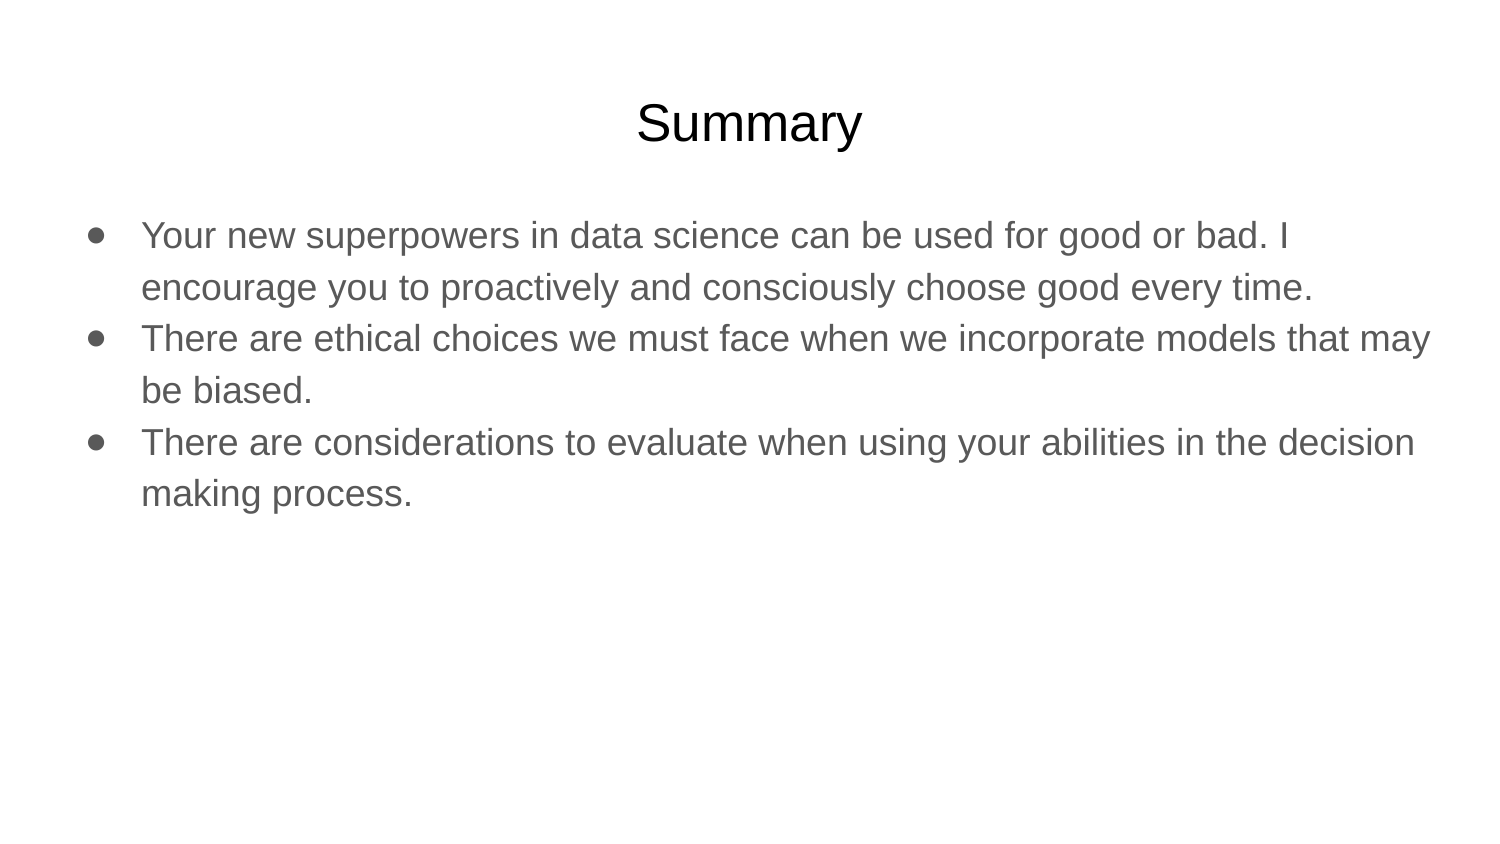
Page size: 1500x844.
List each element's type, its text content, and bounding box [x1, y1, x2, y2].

title Summary [51, 72, 1449, 167]
list Your new superpowers in data science can be used for good or bad. I encourage you to proactively and consciously choose good every time. There are ethical choices we must face when we incorporate models that may be biased. There are considerations to evaluate when using your abilities in the decision making process. [51, 189, 1449, 750]
